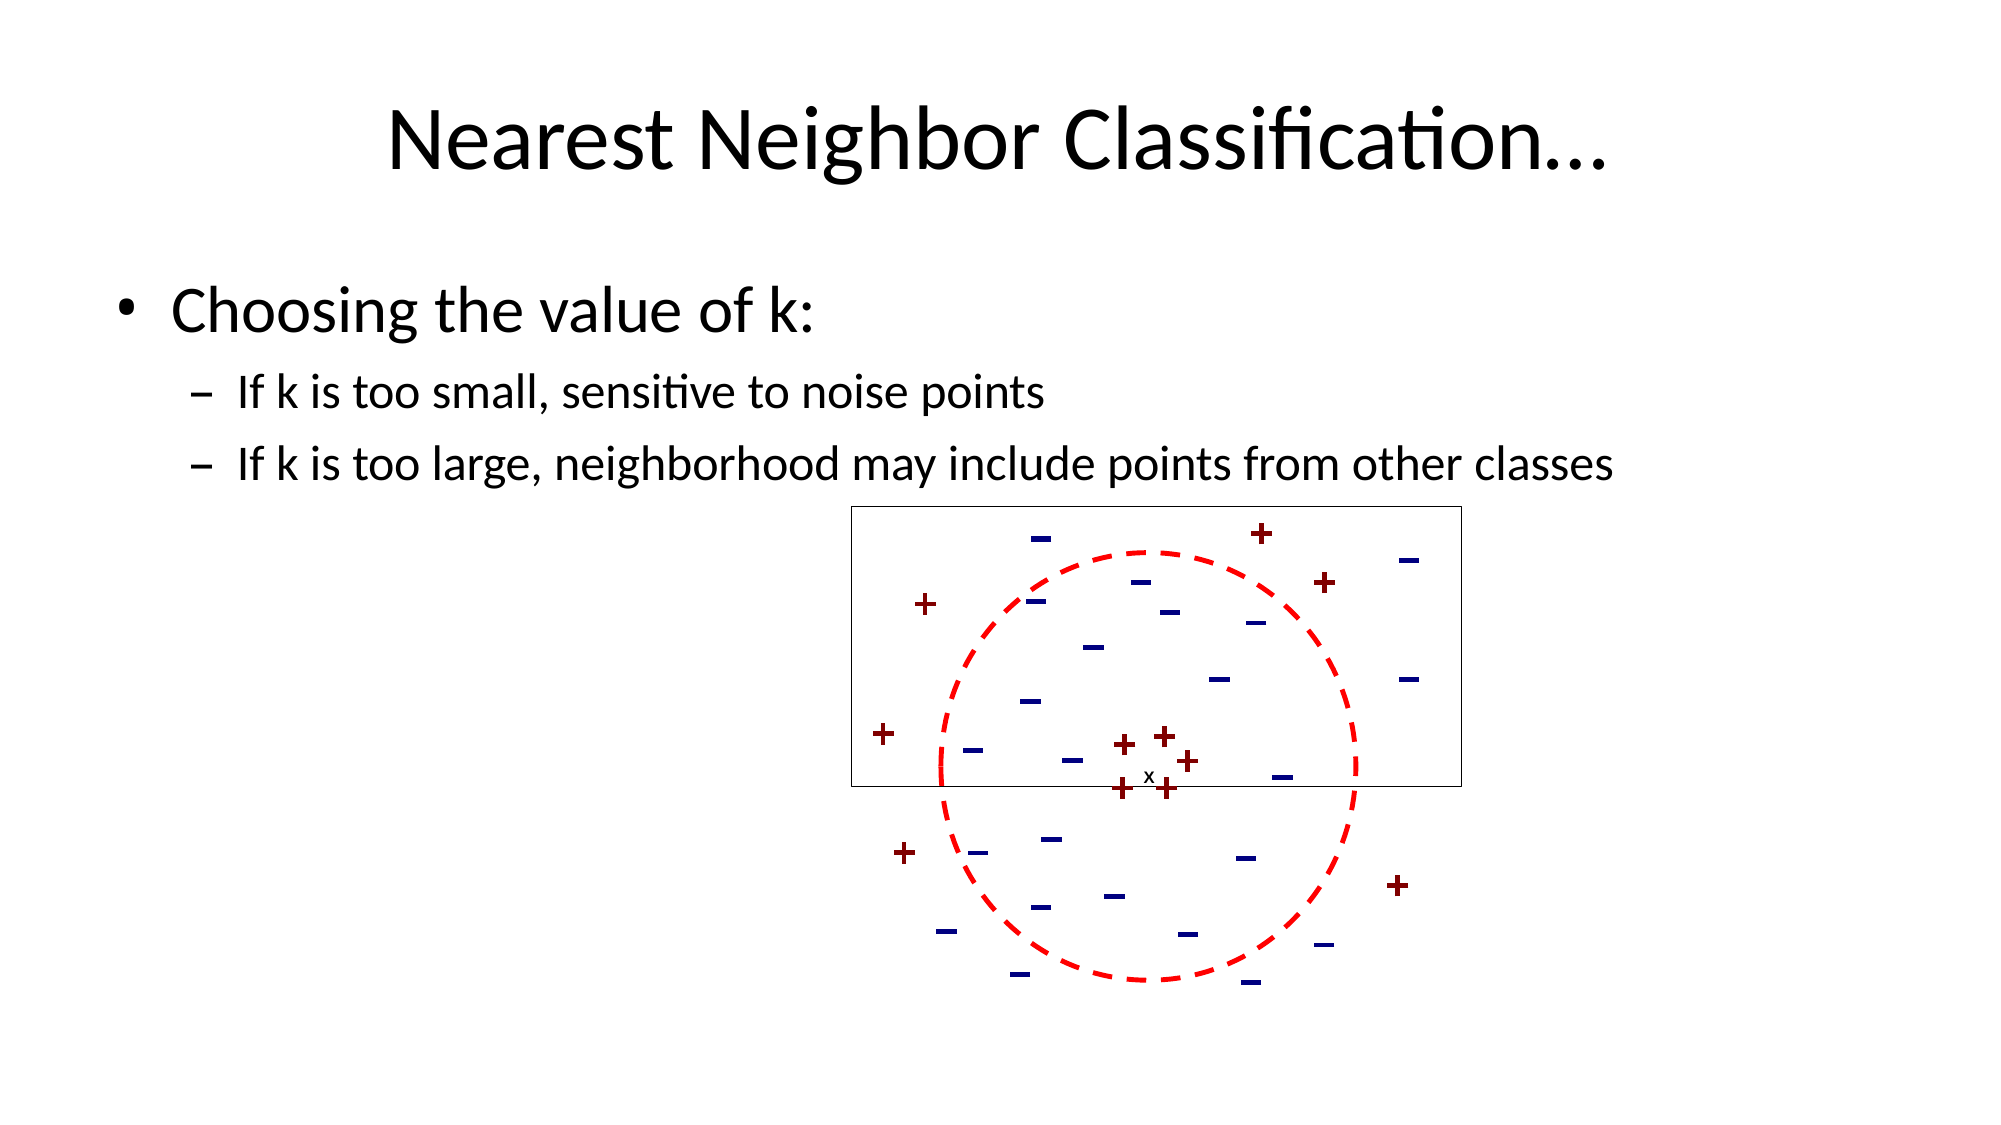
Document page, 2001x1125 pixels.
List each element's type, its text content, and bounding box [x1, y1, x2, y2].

text_box X [851, 506, 1462, 787]
text_box Choosing the value of k: If k is too small, sensitive to noise points If k is too large, neighborhood may include points from other classes [112, 246, 1623, 491]
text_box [872, 522, 1336, 986]
title Nearest Neighbor Classification… [383, 75, 1617, 246]
text_box [1340, 787, 1355, 849]
